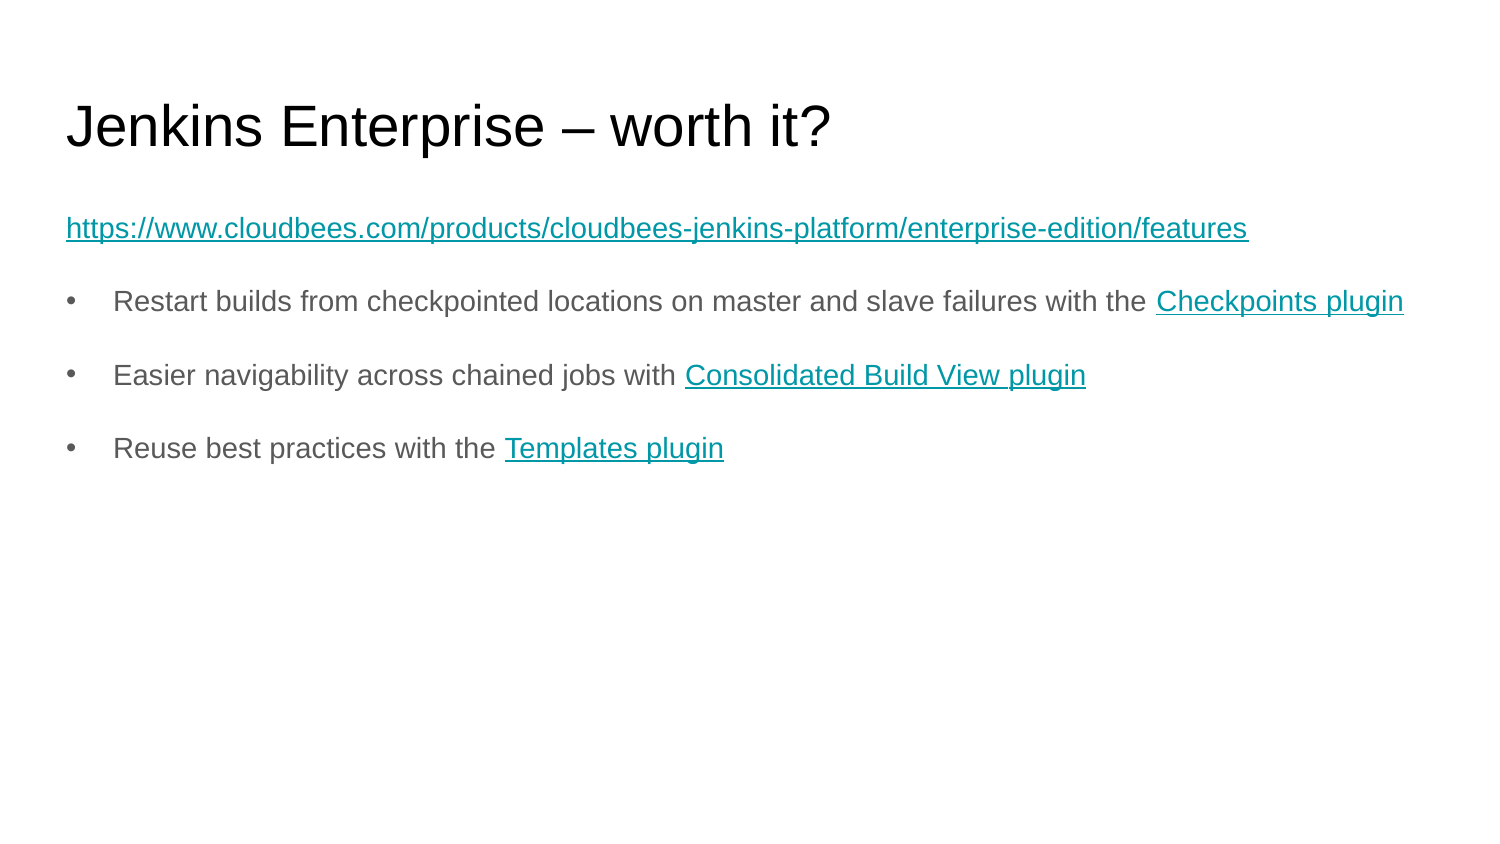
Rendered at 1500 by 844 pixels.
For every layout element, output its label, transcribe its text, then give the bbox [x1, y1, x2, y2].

list https://www.cloudbees.com/products/cloudbees-jenkins-platform/enterprise-edition/features Restart builds from checkpointed locations on master and slave failures with the Checkpoints plugin Easier navigability across chained jobs with Consolidated Build View plugin Reuse best practices with the Templates plugin [51, 189, 1449, 750]
title Jenkins Enterprise – worth it? [51, 72, 1449, 167]
